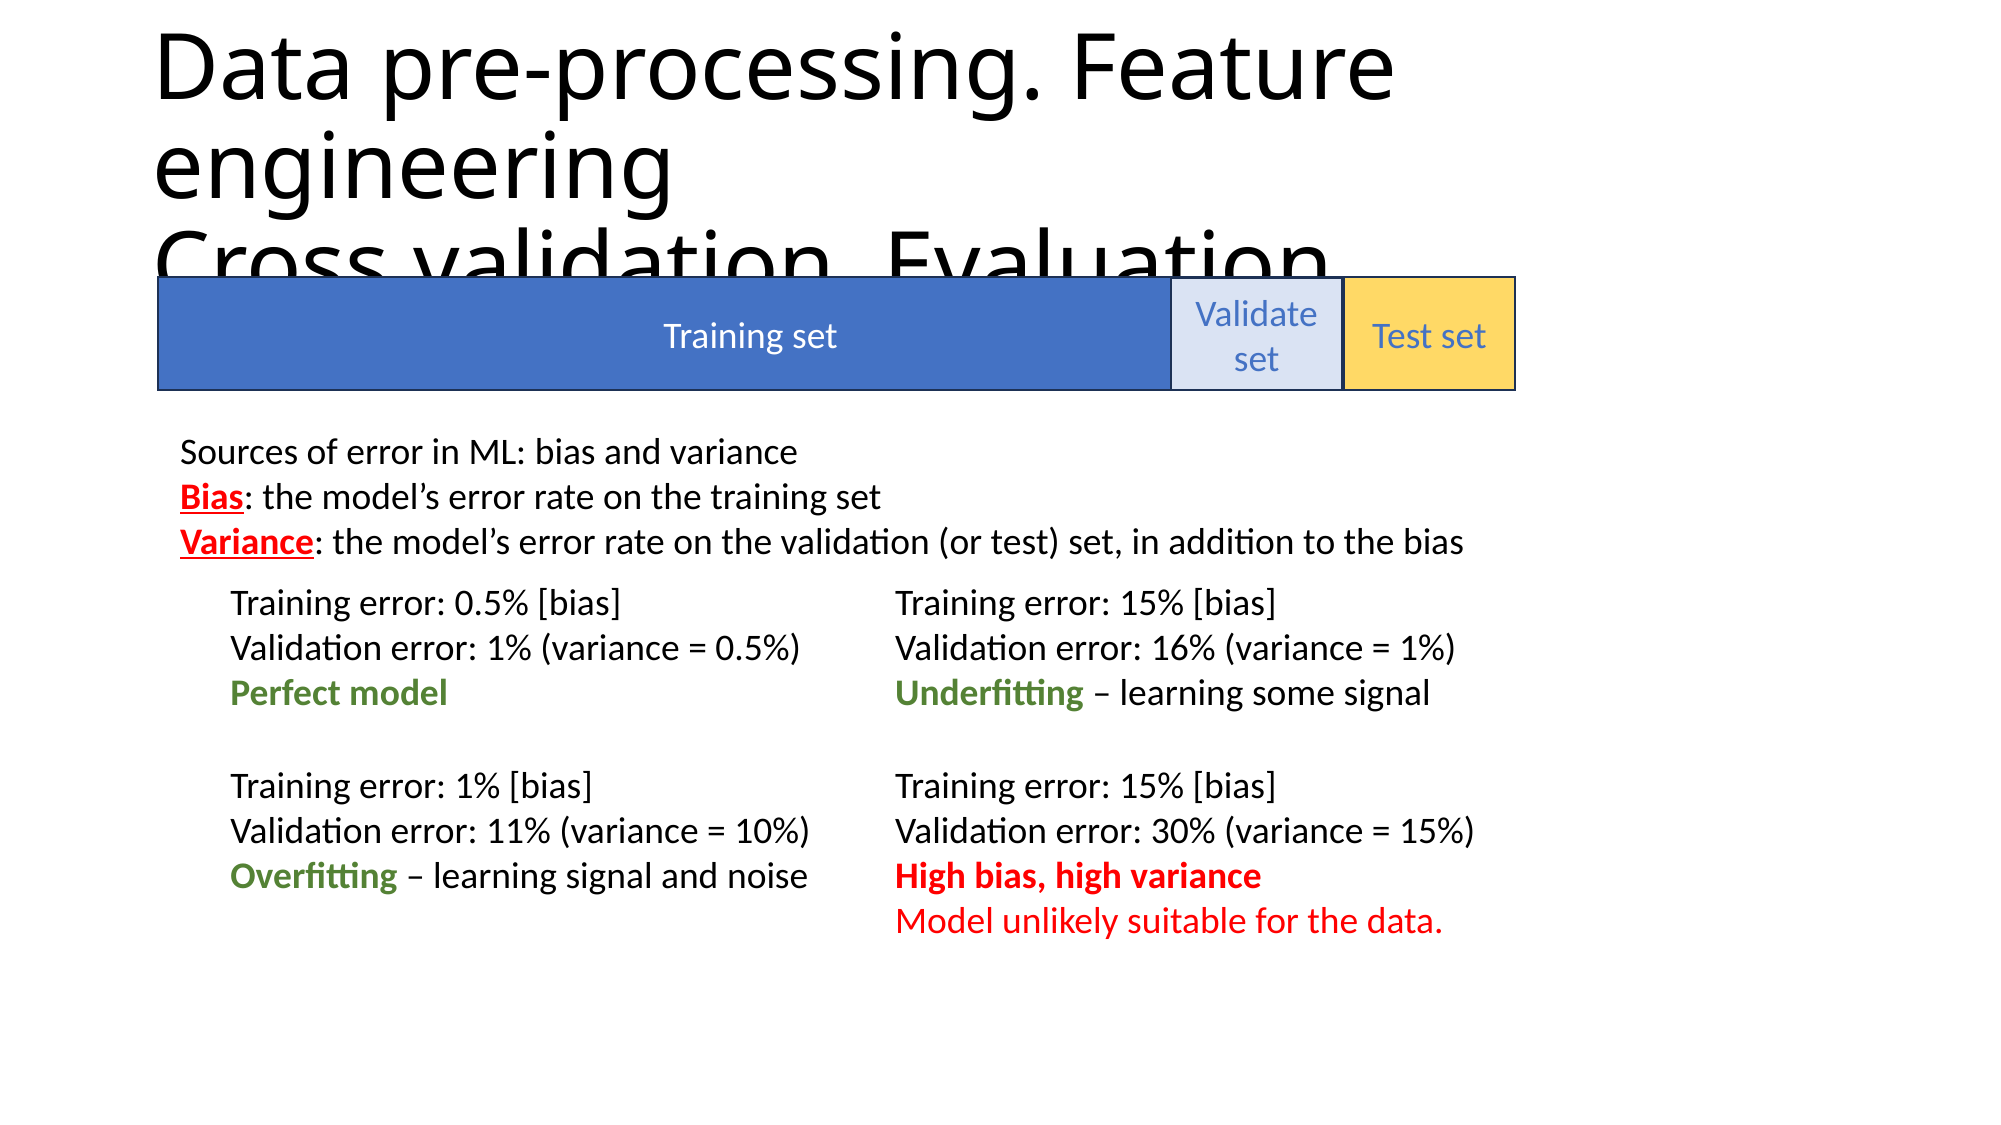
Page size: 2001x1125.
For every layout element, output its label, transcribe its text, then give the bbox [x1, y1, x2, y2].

text_box Sources of error in ML: bias and variance Bias: the model’s error rate on the training set Variance: the model’s error rate on the validation (or test) set, in addition to the bias [165, 419, 1481, 569]
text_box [157, 277, 1515, 391]
text_box Training error: 15% [bias] Validation error: 16% (variance = 1%) Underfitting – learning some signal [880, 570, 1515, 721]
text_box Training error: 0.5% [bias] Validation error: 1% (variance = 0.5%) Perfect model [215, 570, 850, 721]
text_box Training error: 1% [bias] Validation error: 11% (variance = 10%) Overfitting – learning signal and noise [215, 753, 850, 904]
title Data pre-processing. Feature engineering Cross validation. Evaluation [137, 59, 1863, 278]
text_box Training error: 15% [bias] Validation error: 30% (variance = 15%) High bias, high variance Model unlikely suitable for the data. [880, 753, 1515, 949]
